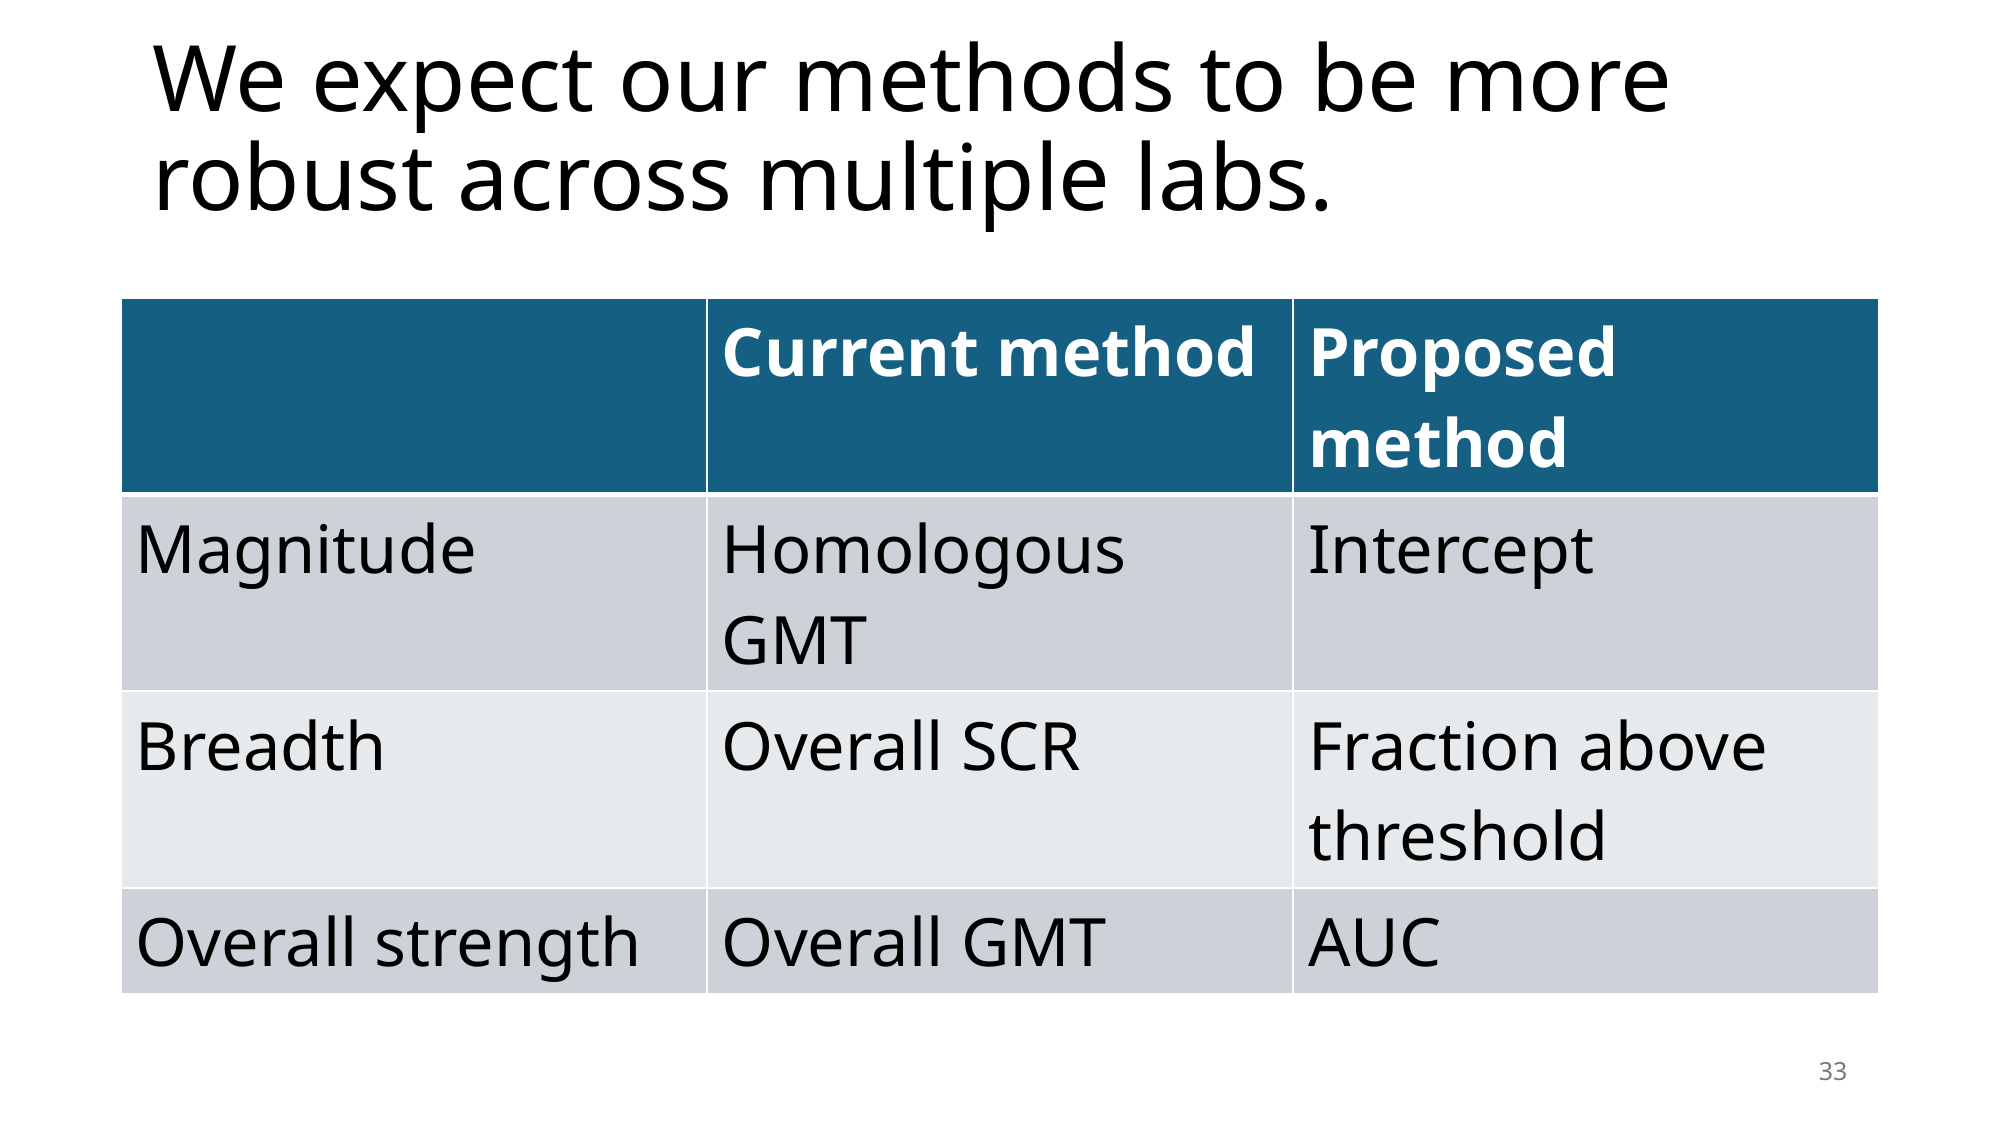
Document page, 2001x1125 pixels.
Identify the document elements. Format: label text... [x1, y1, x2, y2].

table_cell Overall SCR [708, 692, 1292, 887]
table_cell Overall GMT [708, 889, 1292, 993]
table_cell Overall strength [122, 889, 706, 993]
title We expect our methods to be more robust across multiple labs. [137, 22, 1863, 240]
table_cell AUC [1294, 889, 1878, 993]
table_header Proposed method [1294, 299, 1878, 492]
table_cell Fraction above threshold [1294, 692, 1878, 887]
slide_number 33 [1412, 1042, 1863, 1103]
table_cell Breadth [122, 692, 706, 887]
table_header Current method [708, 299, 1292, 492]
table_header [122, 299, 706, 492]
table_cell Homologous GMT [708, 497, 1292, 690]
table_cell Intercept [1294, 497, 1878, 690]
table_cell Magnitude [122, 497, 706, 690]
